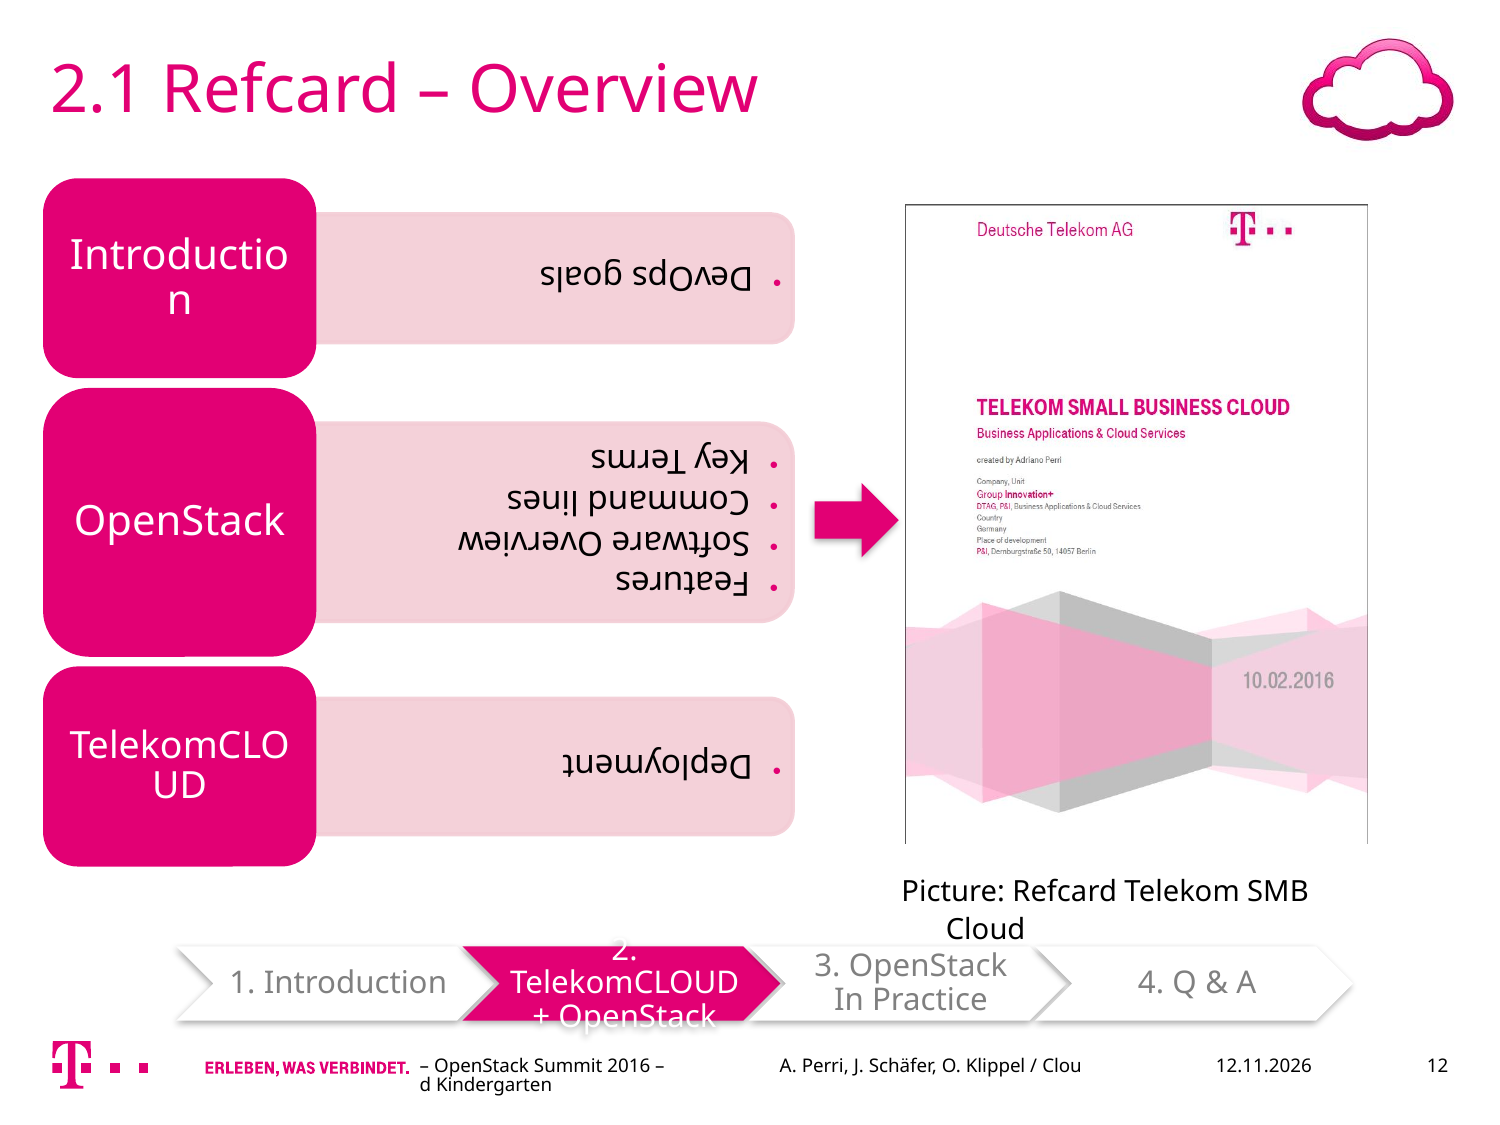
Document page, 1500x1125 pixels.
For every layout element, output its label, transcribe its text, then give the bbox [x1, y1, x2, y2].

title 2.1 Refcard – Overview [49, 54, 1278, 128]
picture [1283, 27, 1466, 160]
text_box [813, 482, 899, 559]
text_box Picture: Refcard Telekom SMB Cloud [901, 870, 1387, 946]
slide_number 12 [1400, 1054, 1449, 1078]
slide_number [1115, 1054, 1400, 1078]
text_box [175, 946, 1354, 1021]
picture [904, 204, 1368, 845]
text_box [44, 180, 793, 865]
footer – OpenStack Summit 2016 – A. Perri, J. Schäfer, O. Klippel / Cloud Kindergarten [419, 1054, 1093, 1078]
